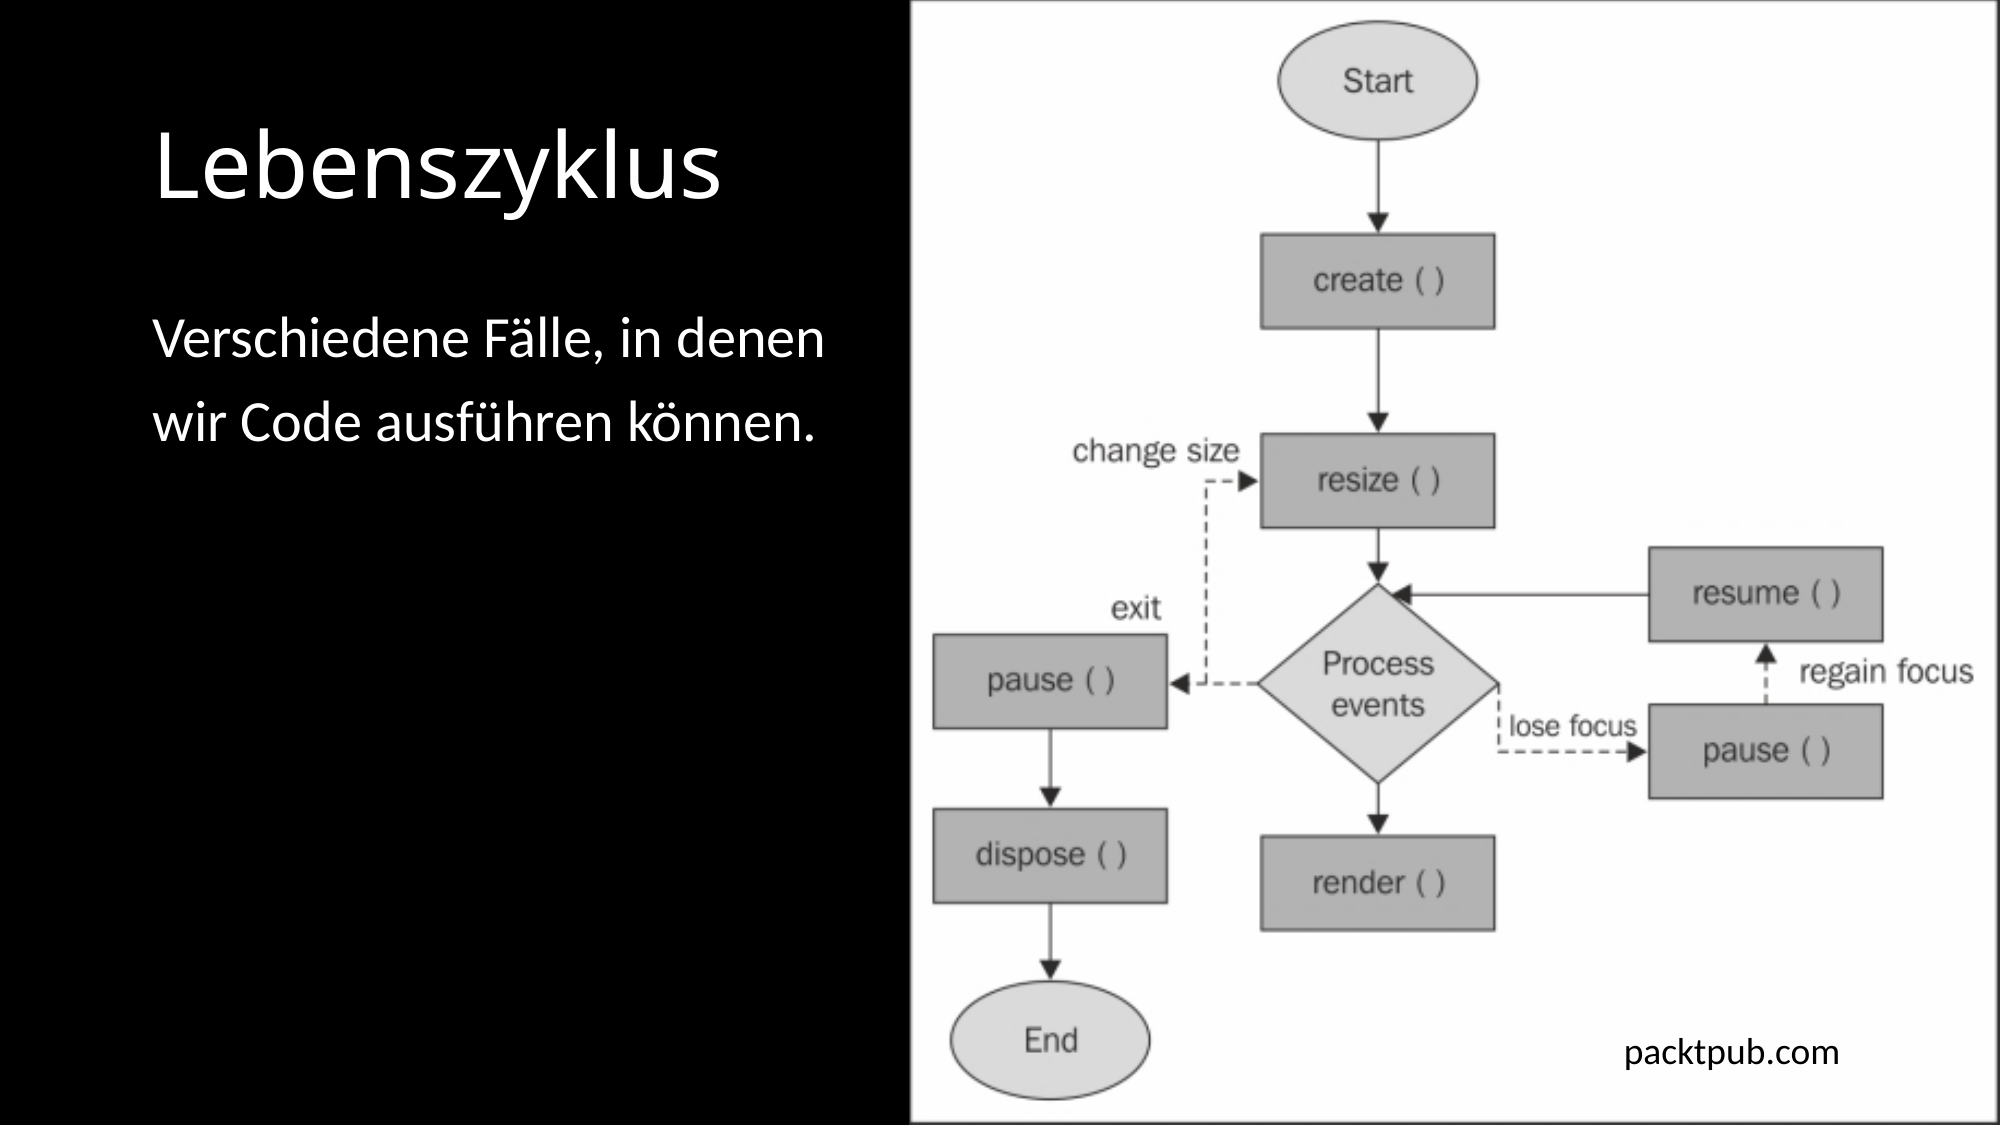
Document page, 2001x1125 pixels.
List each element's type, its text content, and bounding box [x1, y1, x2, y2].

list Verschiedene Fälle, in denen wir Code ausführen können. [137, 299, 909, 1014]
title Lebenszyklus [137, 59, 909, 278]
picture [909, 0, 2000, 1125]
